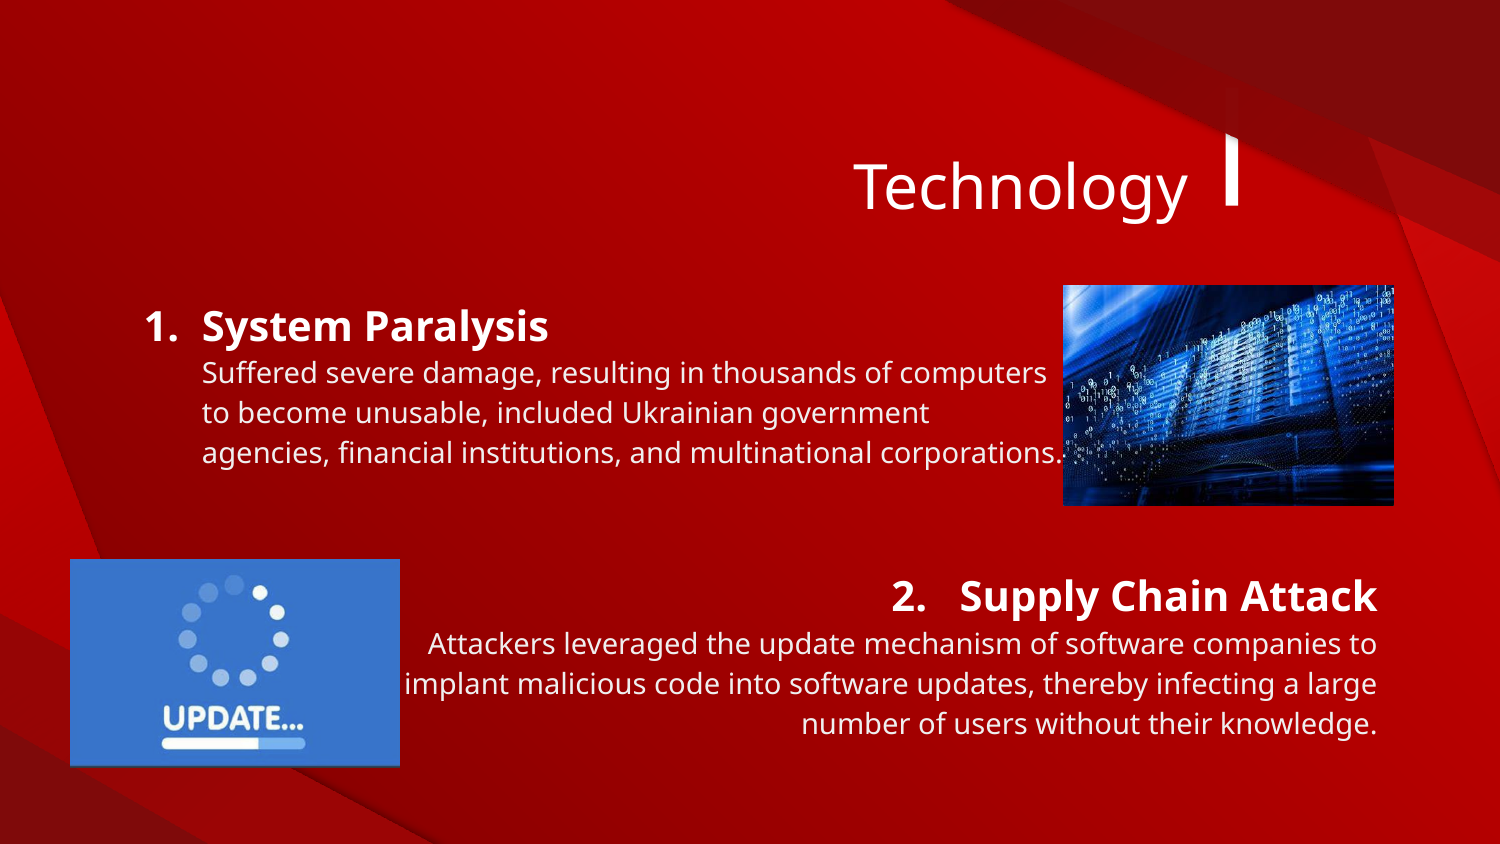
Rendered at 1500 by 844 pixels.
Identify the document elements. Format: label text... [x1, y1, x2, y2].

title Technology [293, 125, 1204, 244]
text_box System Paralysis Suffered severe damage, resulting in thousands of computers to become unusable, included Ukrainian government agencies, financial institutions, and multinational corporations. [111, 276, 1081, 514]
picture [0, 0, 1500, 844]
text_box 2. Supply Chain Attack Attackers leveraged the update mechanism of software companies to implant malicious code into software updates, thereby infecting a large number of users without their knowledge. [386, 547, 1394, 768]
